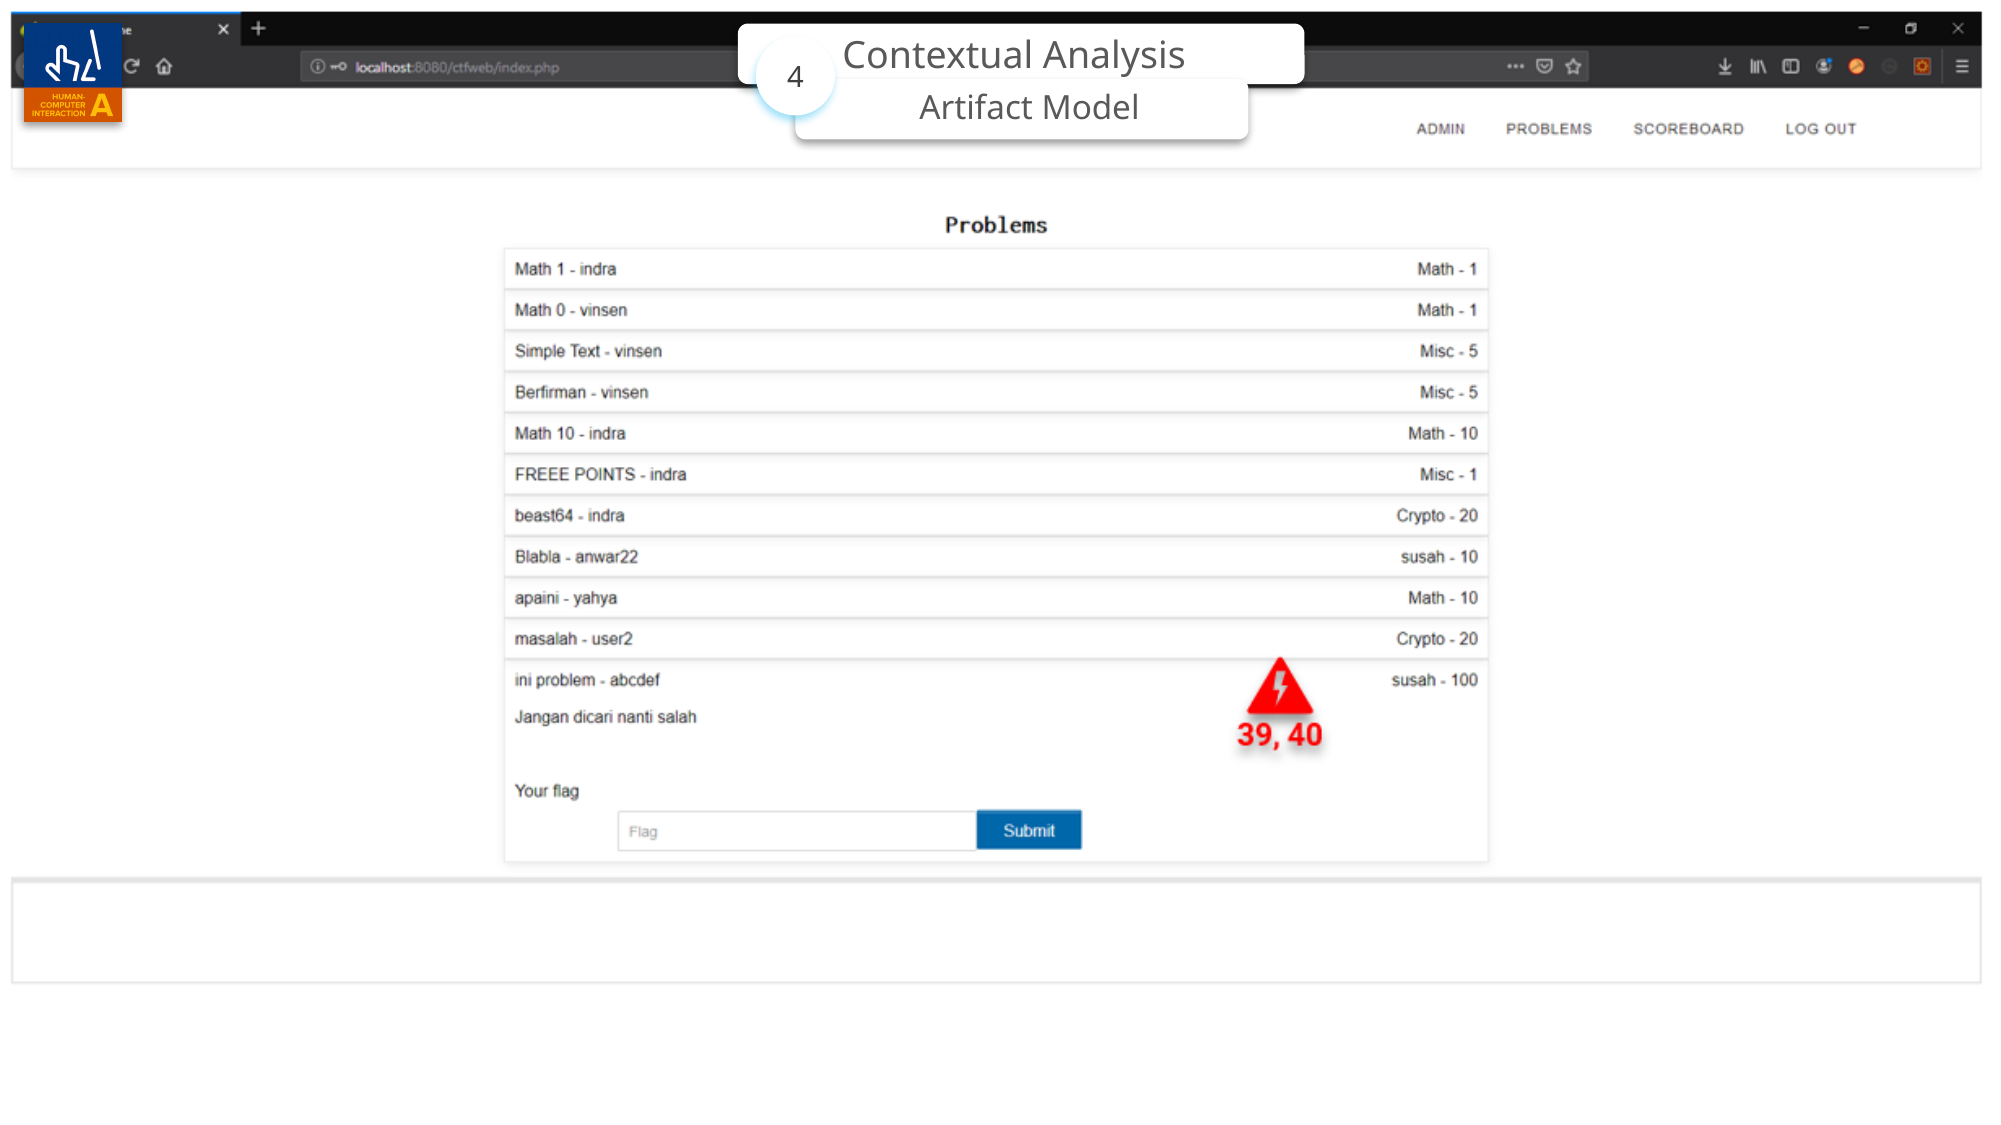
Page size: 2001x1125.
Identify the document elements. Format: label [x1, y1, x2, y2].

picture [0, 0, 2000, 1004]
text_box [737, 23, 1305, 140]
